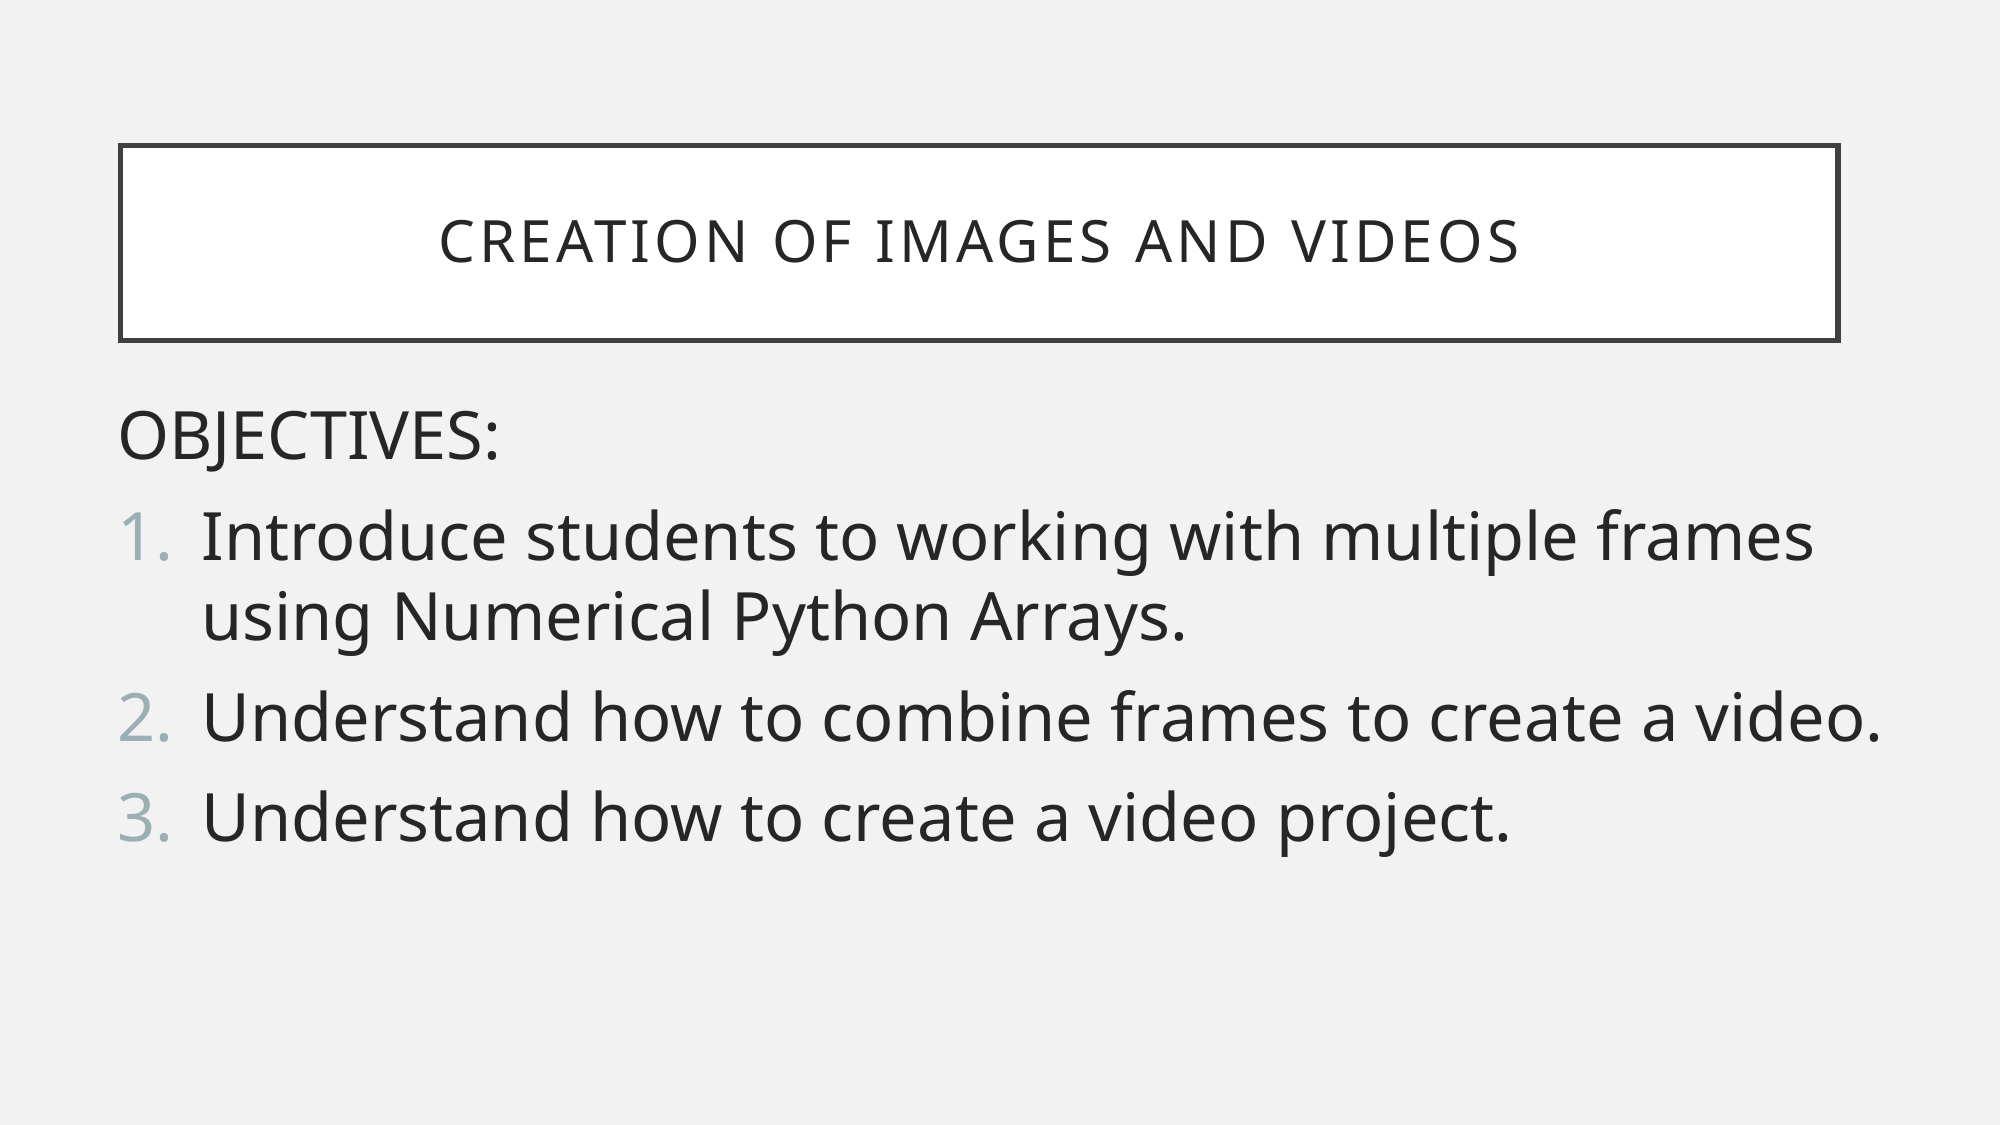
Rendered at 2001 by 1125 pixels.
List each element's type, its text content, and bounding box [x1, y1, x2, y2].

list OBJECTIVES: Introduce students to working with multiple frames using Numerical Python Arrays. Understand how to combine frames to create a video. Understand how to create a video project. [102, 385, 1982, 1007]
title Creation of images and videos [118, 143, 1841, 343]
